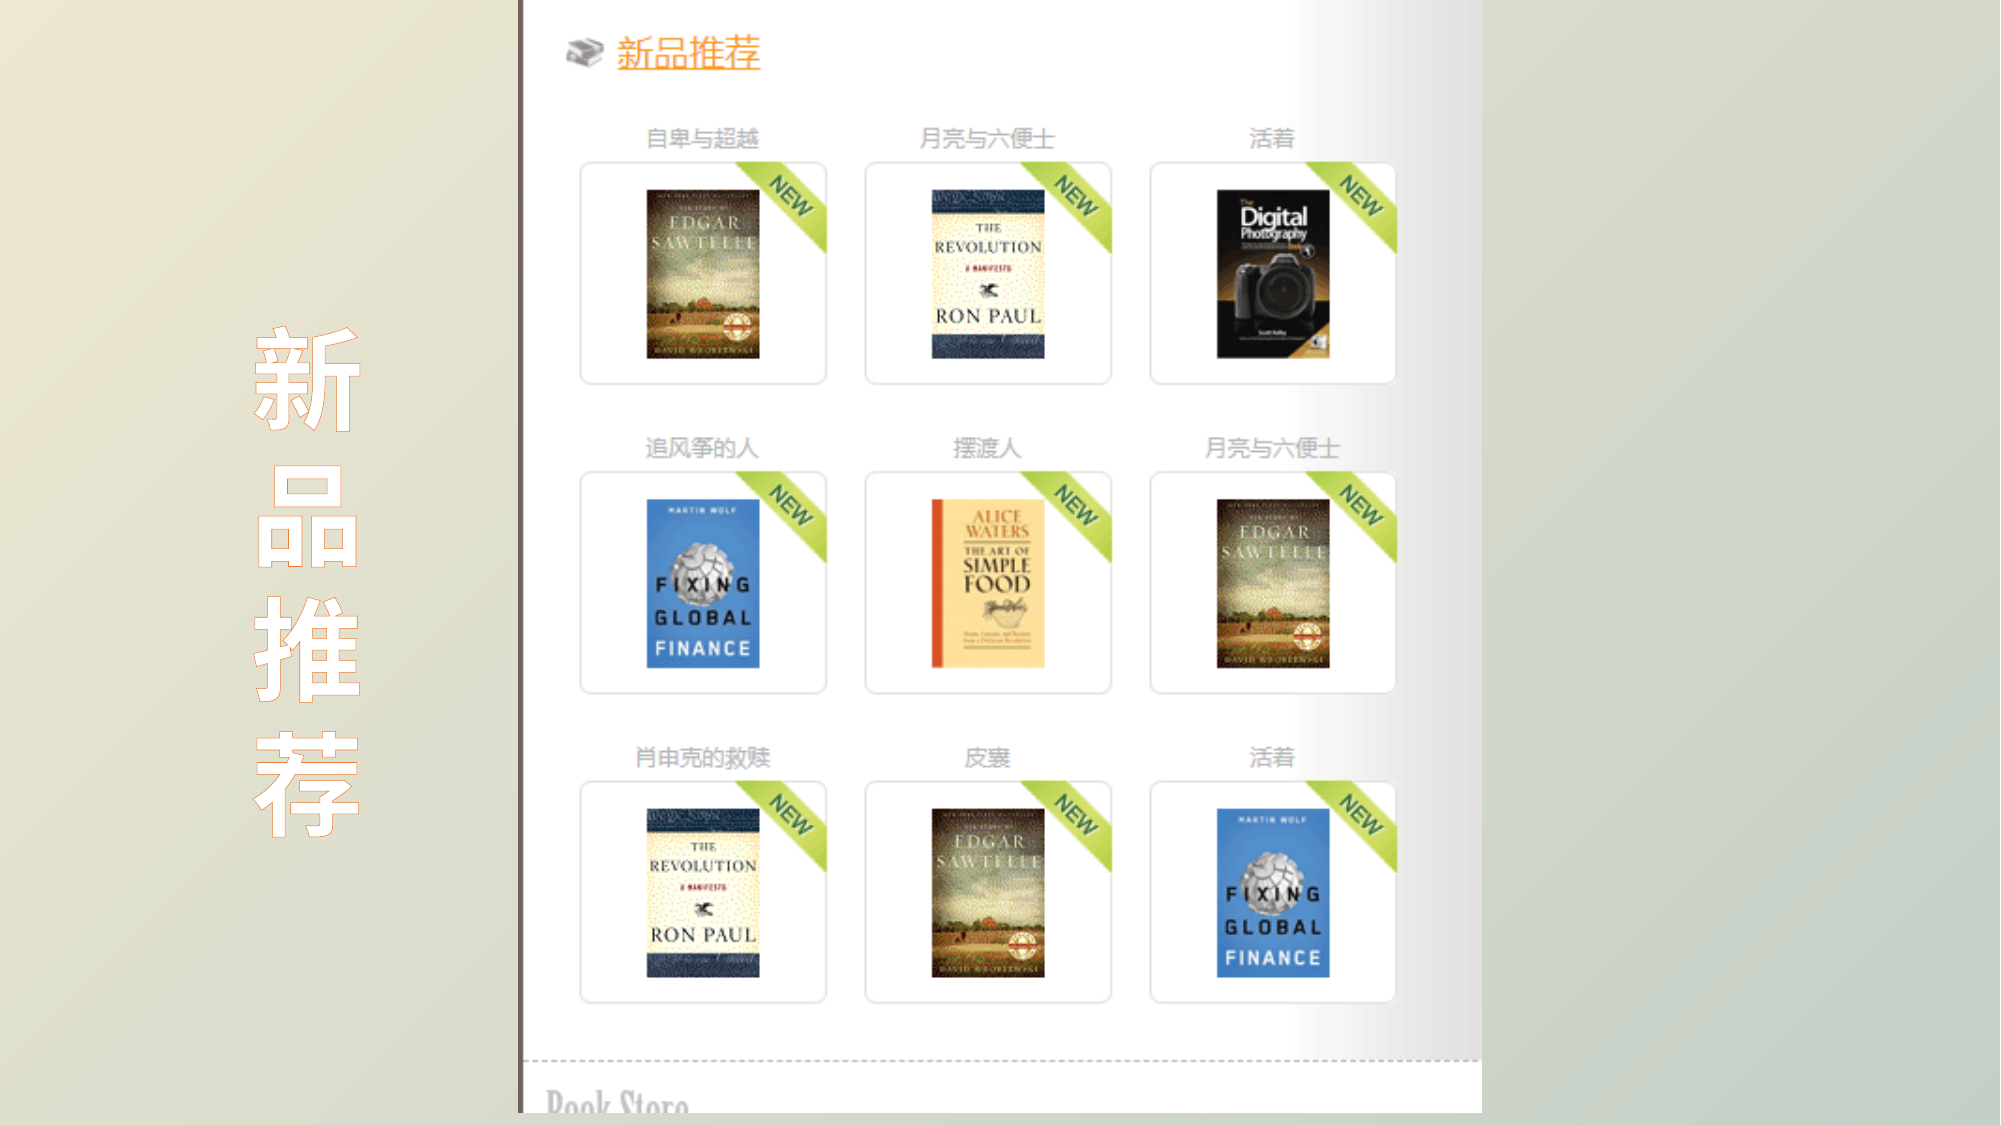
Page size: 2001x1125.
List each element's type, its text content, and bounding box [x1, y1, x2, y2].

text_box 新 品 推 荐 [235, 302, 379, 858]
picture [518, 0, 1482, 1113]
text_box [0, 0, 2000, 1125]
